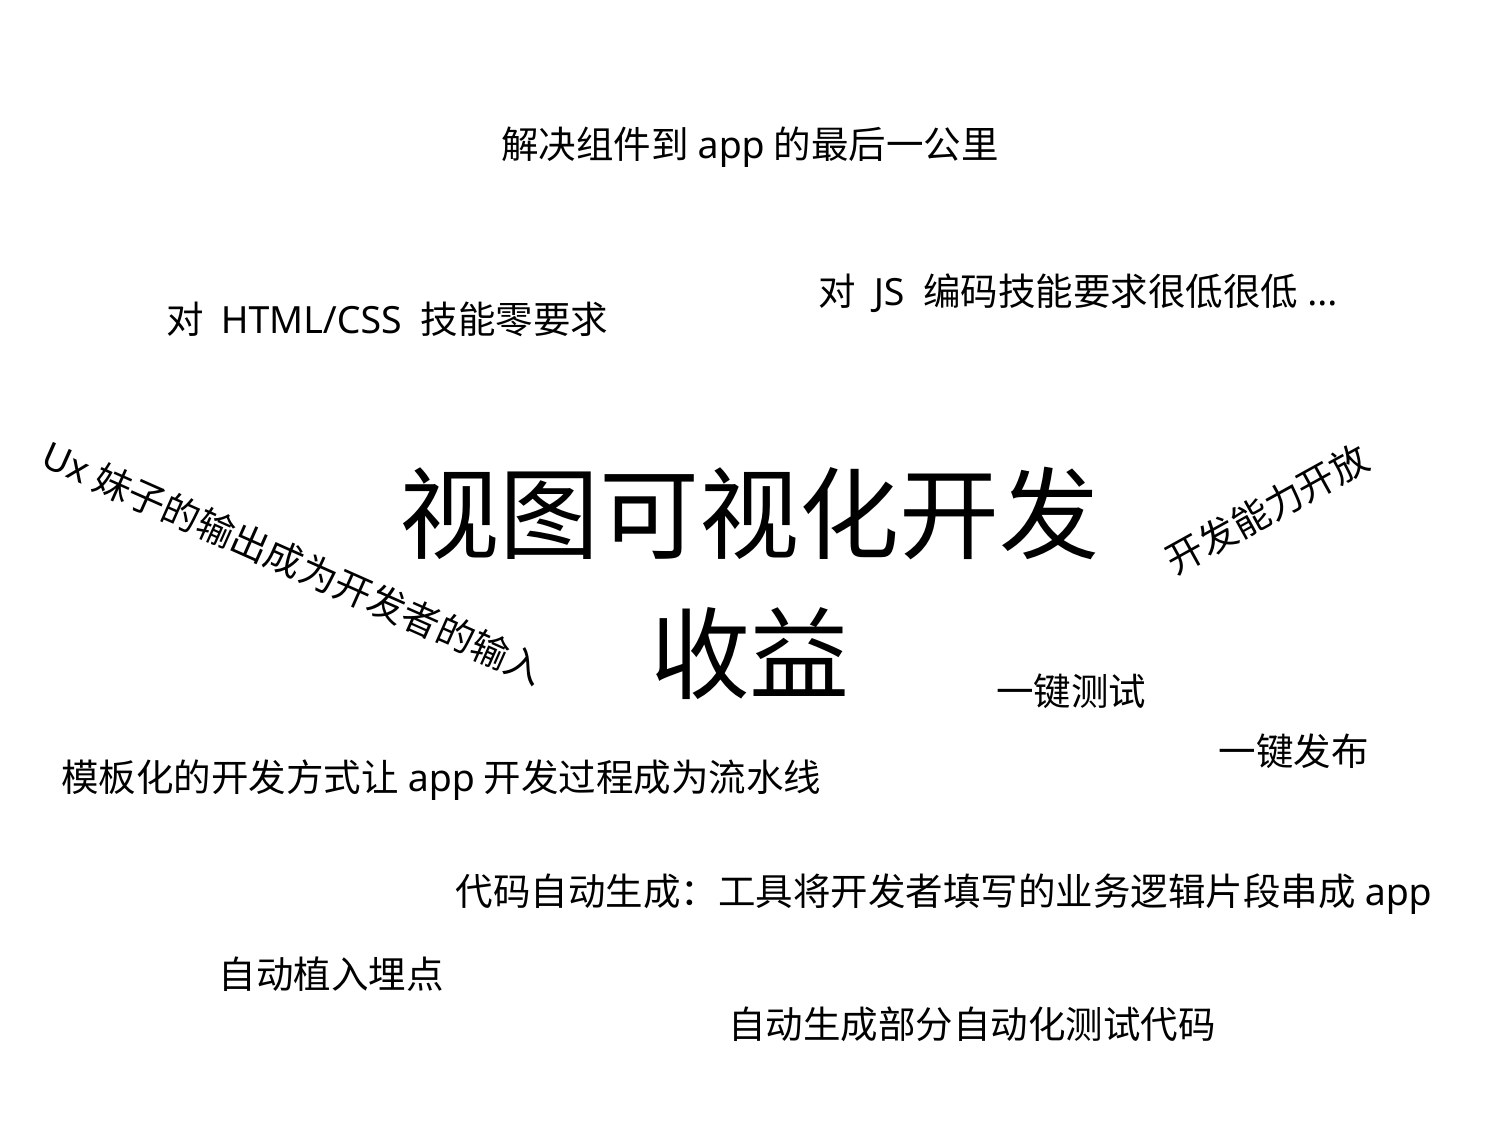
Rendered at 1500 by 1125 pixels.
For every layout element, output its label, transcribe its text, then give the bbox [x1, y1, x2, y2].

text_box 对 HTML/CSS 技能零要求 [151, 288, 623, 348]
text_box 开发能力开放 [1141, 420, 1393, 596]
text_box Ux妹子的输出成为开发者的输入 [19, 418, 568, 706]
text_box 解决组件到app的最后一公里 [486, 113, 1014, 174]
text_box 模板化的开发方式让app开发过程成为流水线 [46, 746, 837, 807]
title 视图可视化开发 [358, 396, 1142, 581]
text_box 自动植入埋点 [204, 943, 459, 1003]
text_box 一键测试 [981, 660, 1162, 721]
text_box 代码自动生成：工具将开发者填写的业务逻辑片段串成app [441, 860, 1447, 921]
text_box 收益 [621, 561, 879, 721]
text_box 一键发布 [1203, 720, 1384, 781]
text_box 对 JS 编码技能要求很低很低... [804, 260, 1353, 321]
text_box 自动生成部分自动化测试代码 [713, 993, 1231, 1053]
